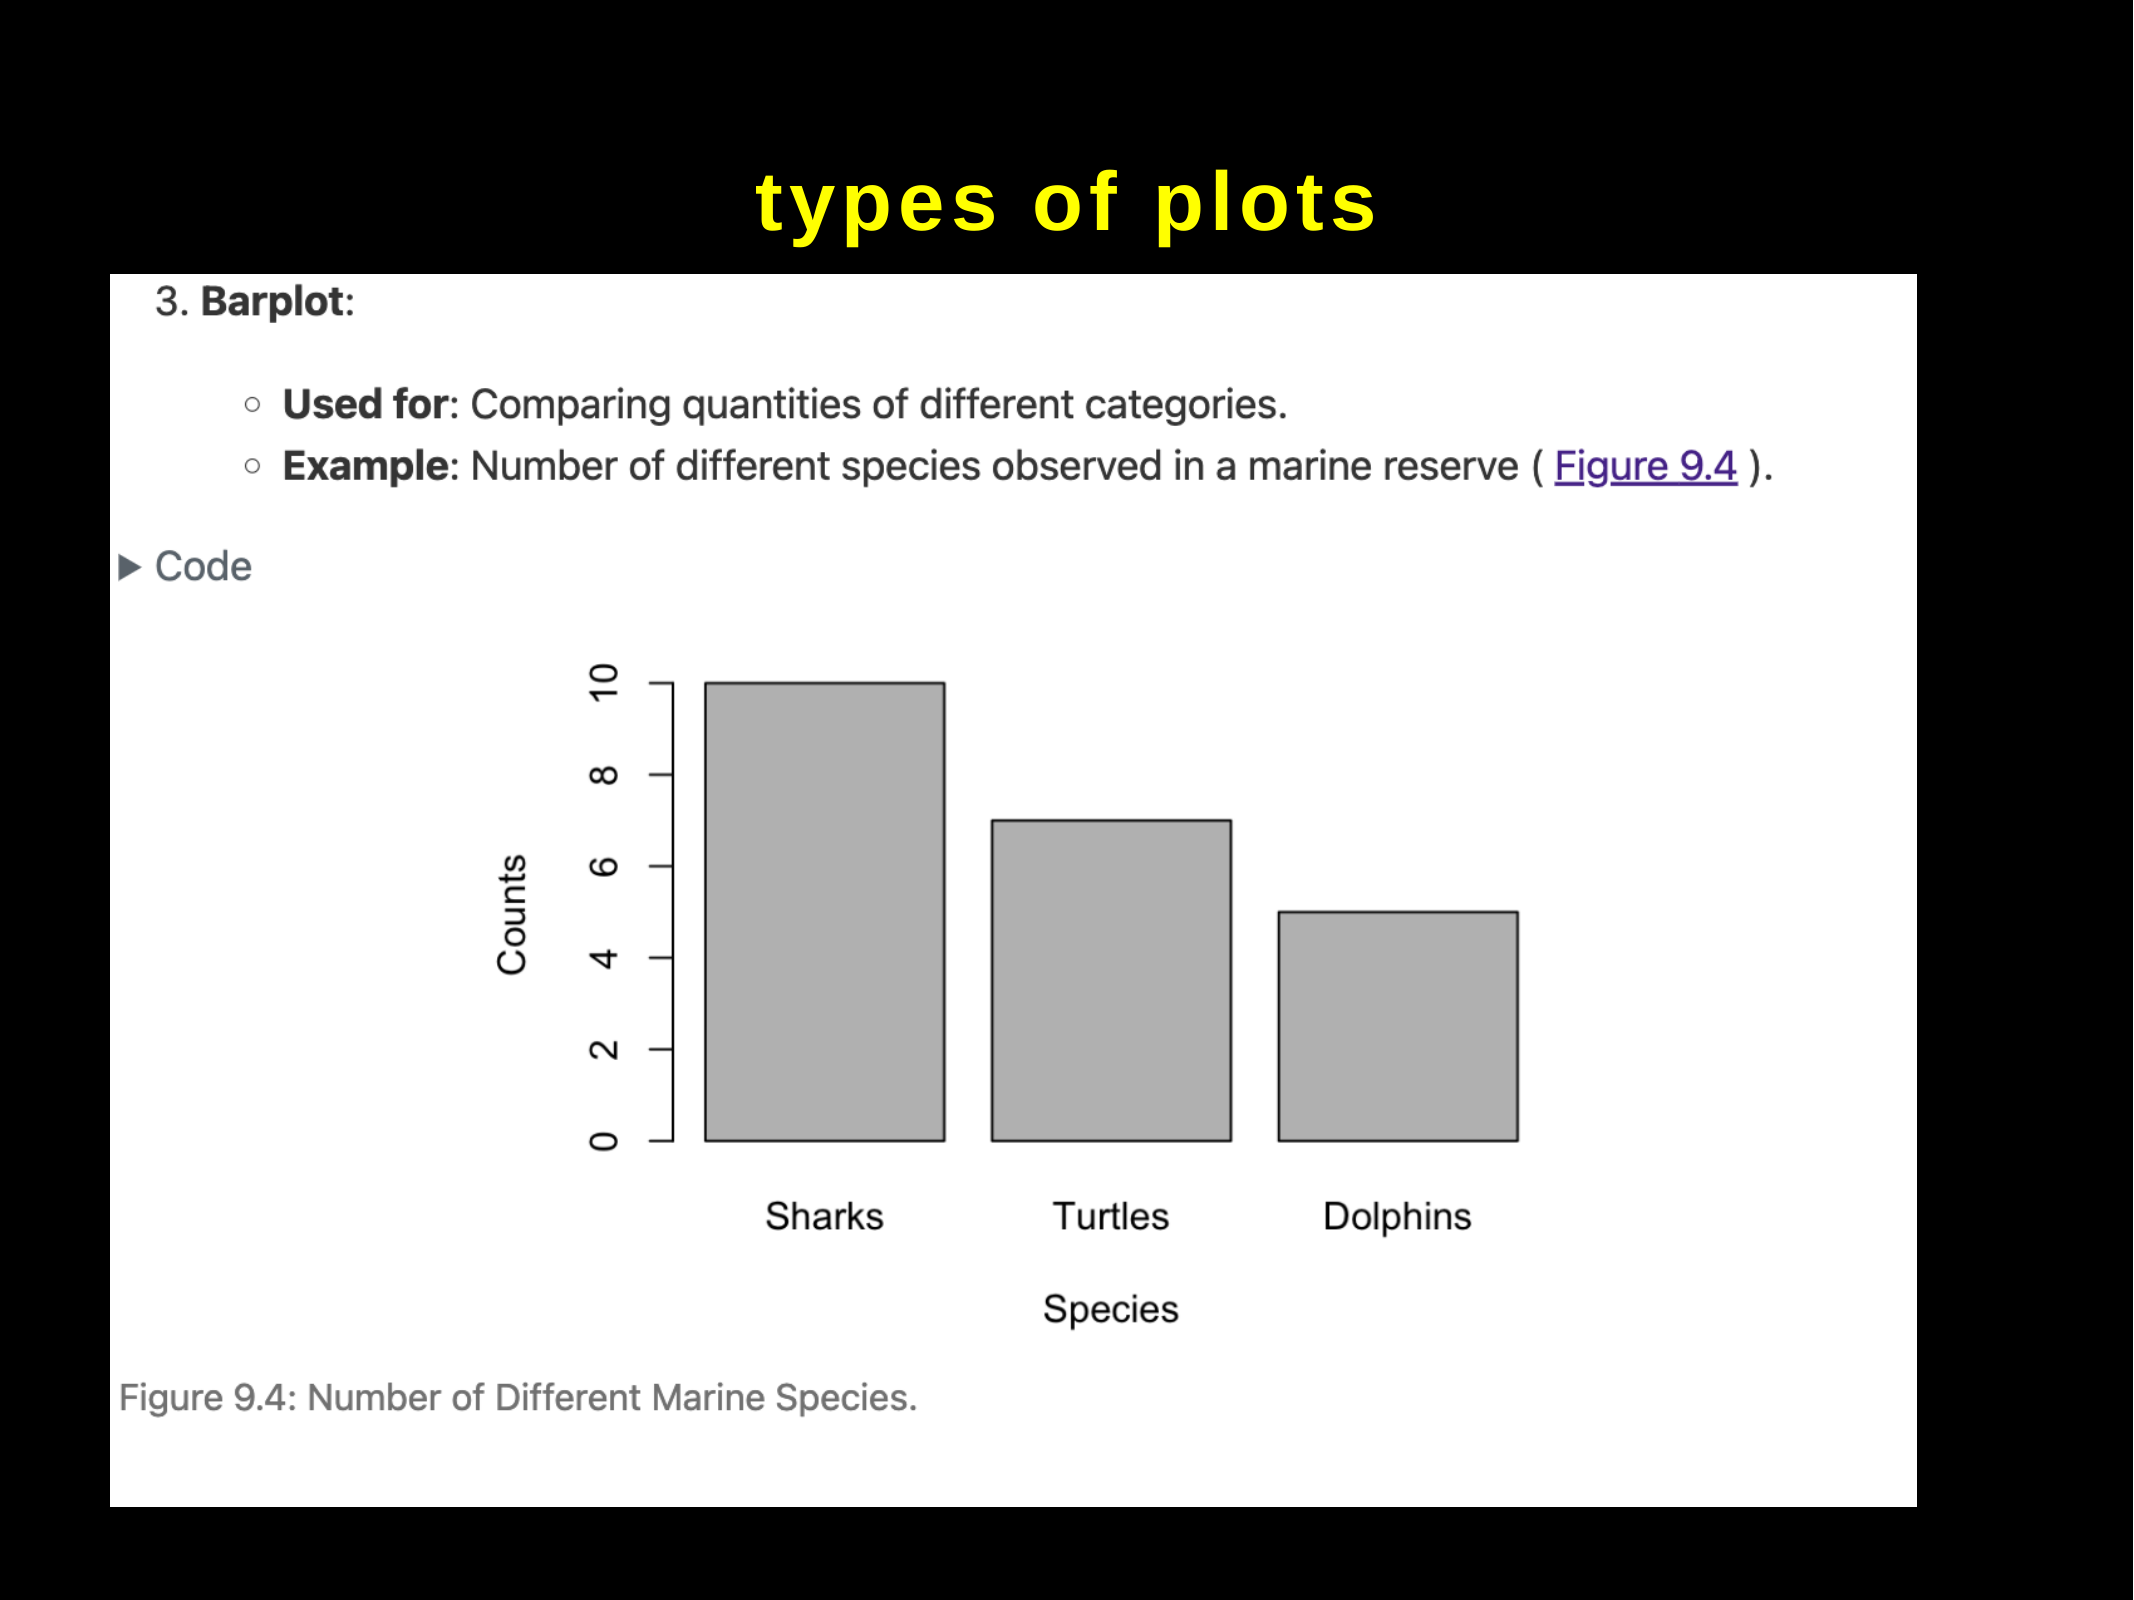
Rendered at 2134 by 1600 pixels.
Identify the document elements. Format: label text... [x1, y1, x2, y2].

picture [110, 274, 1917, 1507]
title types of plots [106, 63, 2027, 331]
